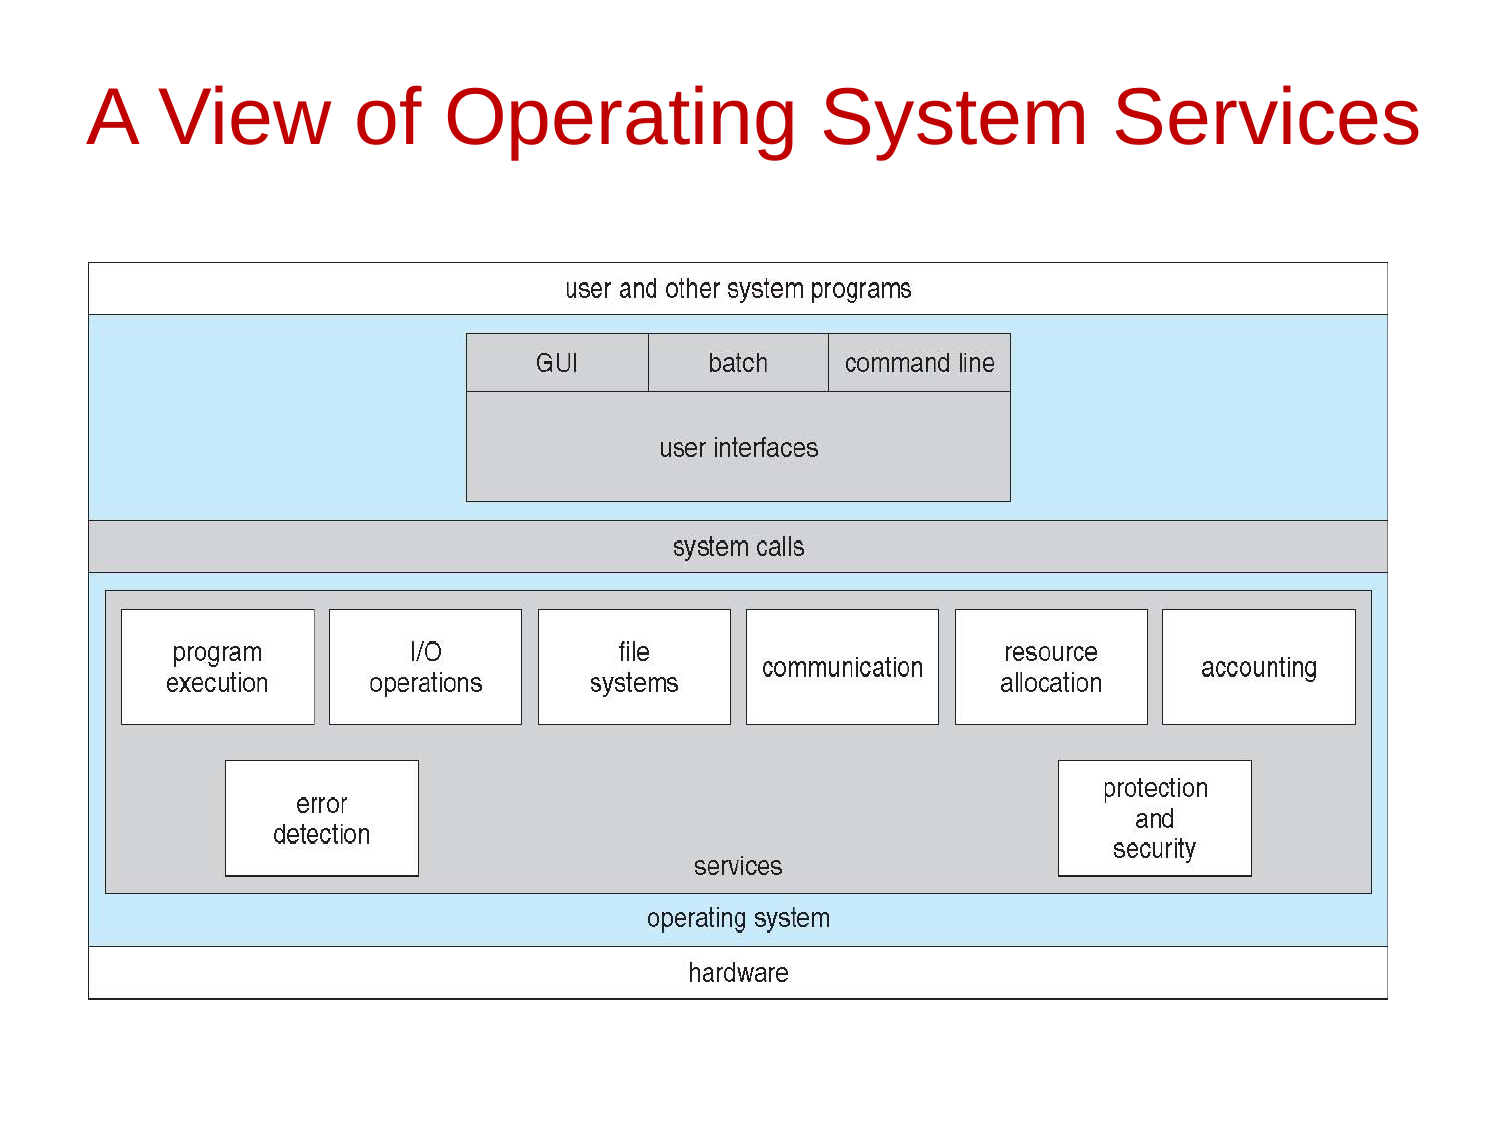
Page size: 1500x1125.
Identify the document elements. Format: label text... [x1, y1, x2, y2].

text_box A View of Operating System Services [41, 19, 1471, 206]
picture [88, 262, 1389, 1000]
